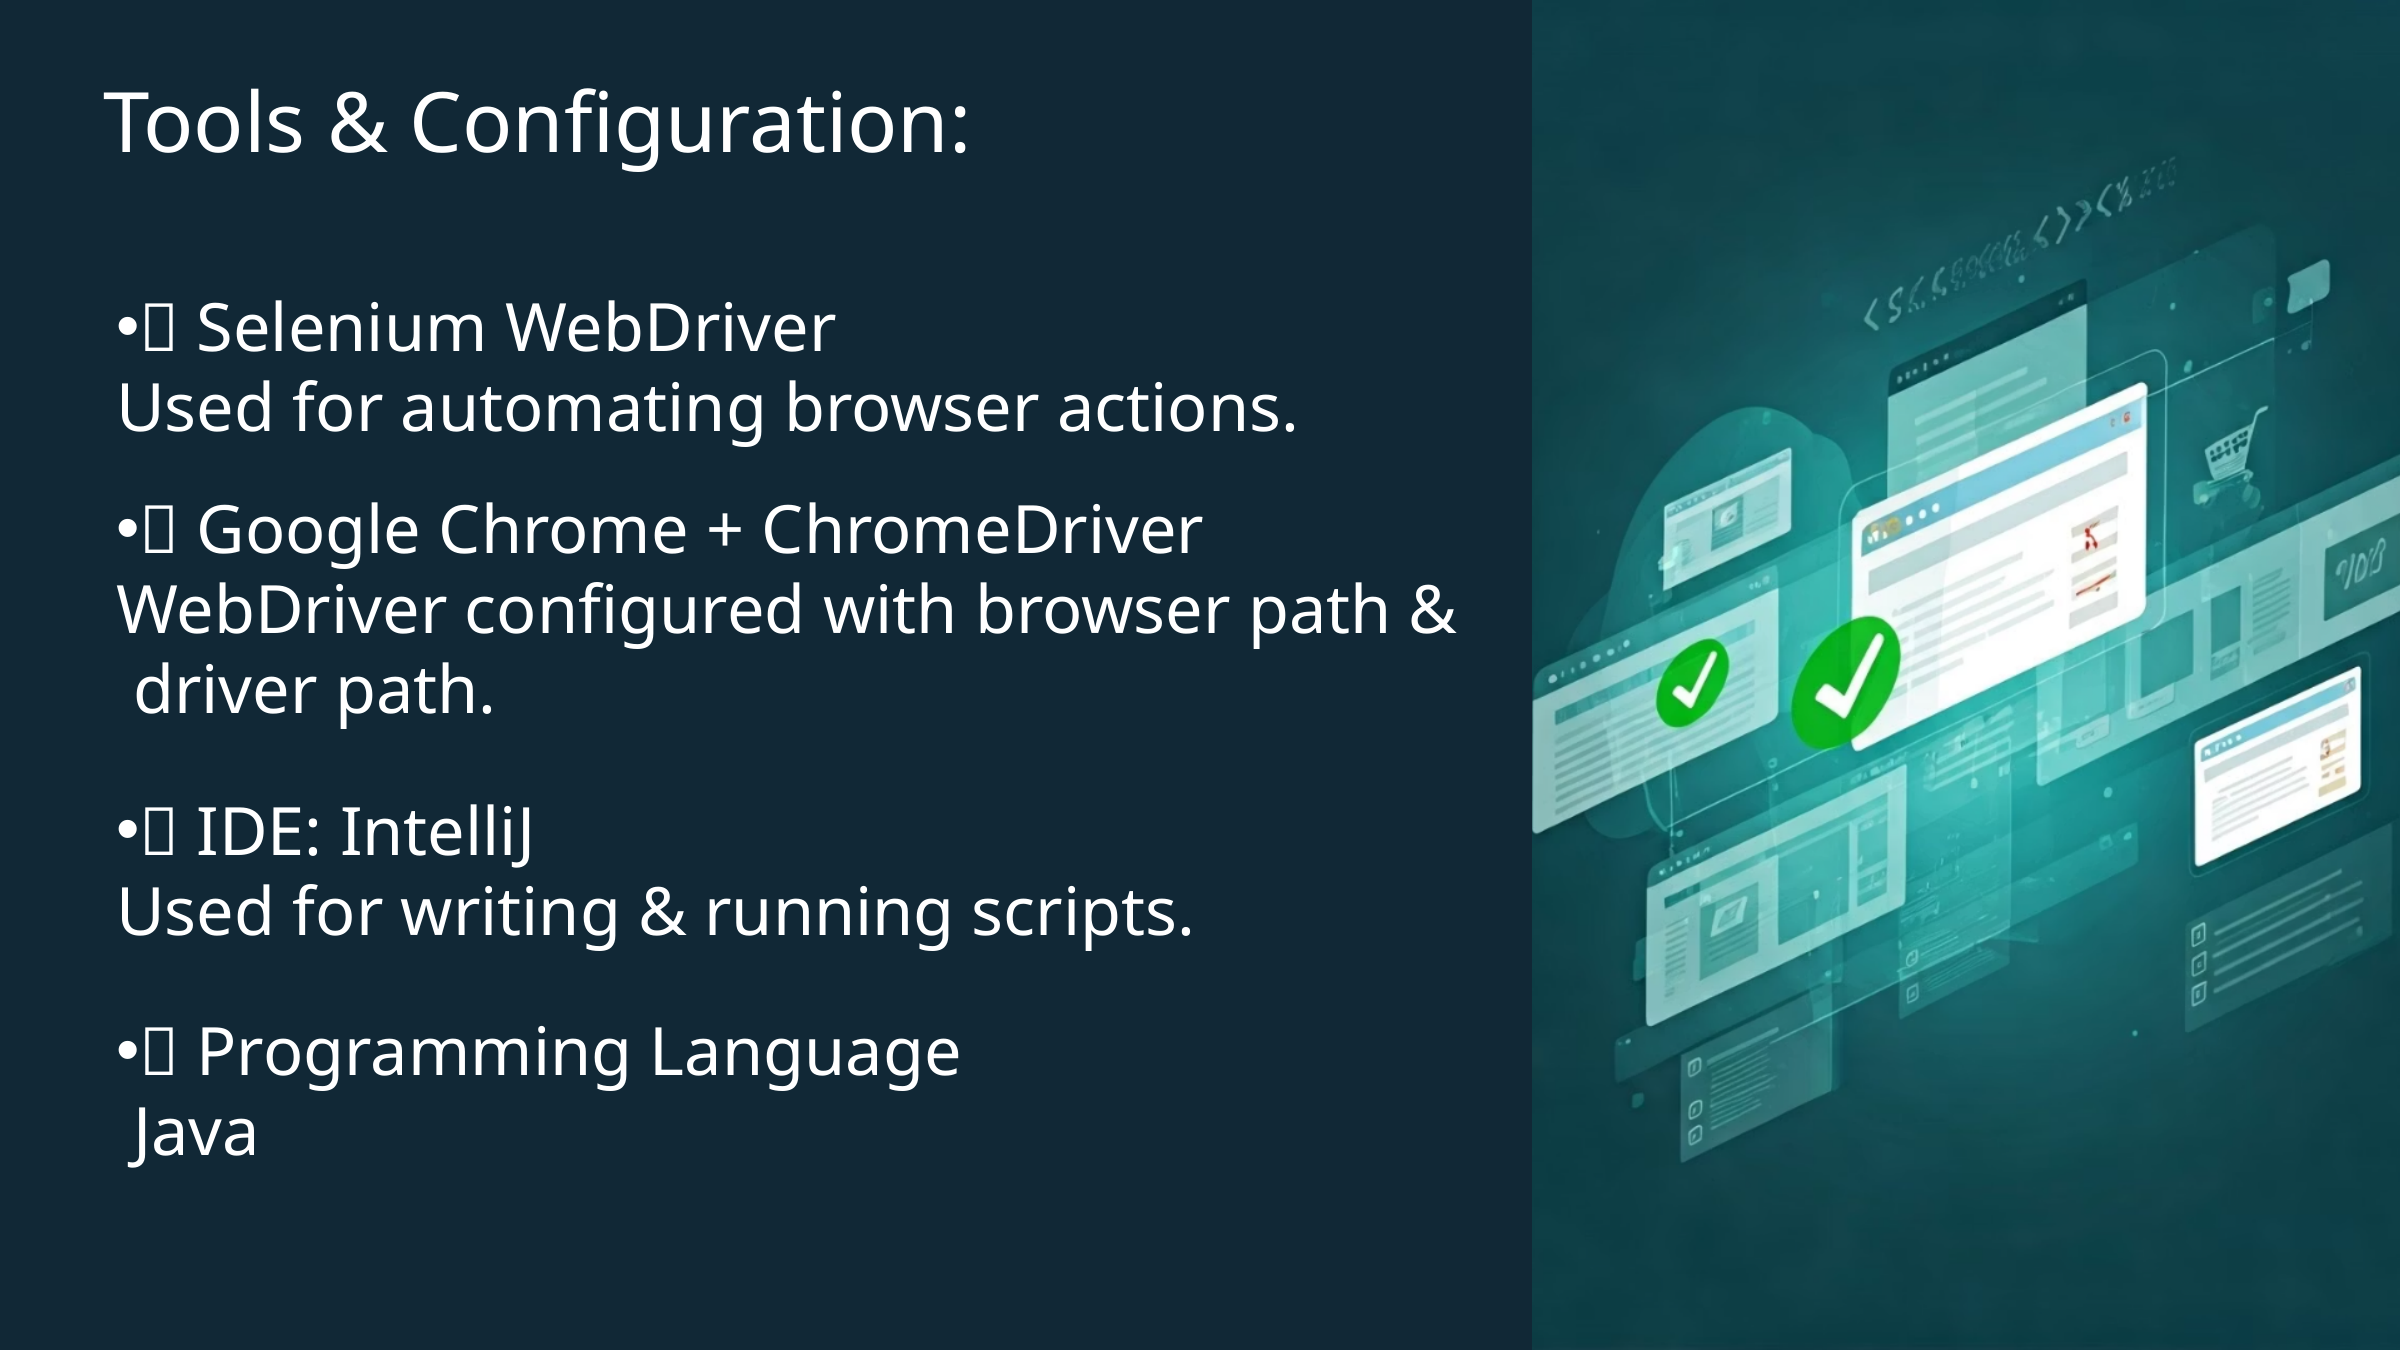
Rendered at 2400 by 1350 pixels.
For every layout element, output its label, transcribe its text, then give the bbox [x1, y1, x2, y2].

text_box ✅ Selenium WebDriver Used for automating browser actions. [101, 277, 1532, 453]
text_box ✅ Programming Language Java [101, 1001, 1302, 1177]
text_box ✅ Google Chrome + ChromeDriver WebDriver configured with browser path & driver path. [101, 479, 1532, 735]
text_box ✅ IDE: IntelliJ Used for writing & running scripts. [101, 781, 1532, 956]
text_box Tools & Configuration: [66, 61, 1336, 177]
picture [1532, 0, 2400, 1350]
